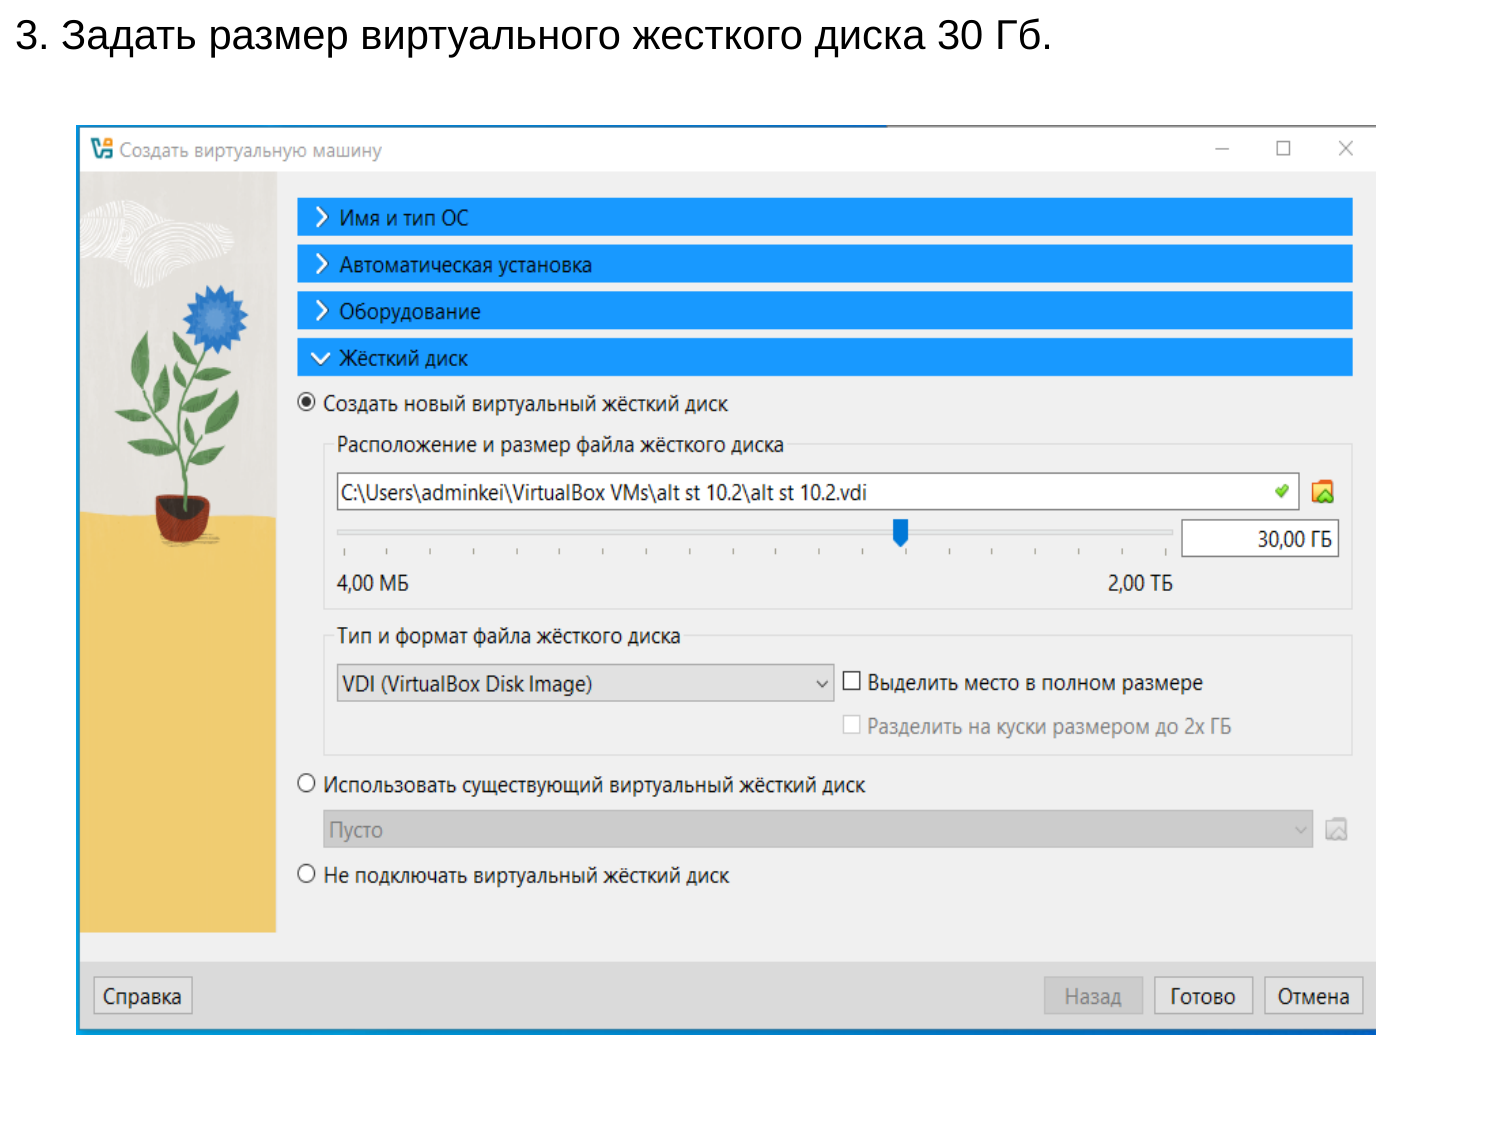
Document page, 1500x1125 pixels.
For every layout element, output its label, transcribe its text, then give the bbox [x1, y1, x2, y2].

list 3. Задать размер виртуального жесткого диска 30 Гб. [0, 0, 1500, 91]
picture [78, 125, 1377, 1036]
